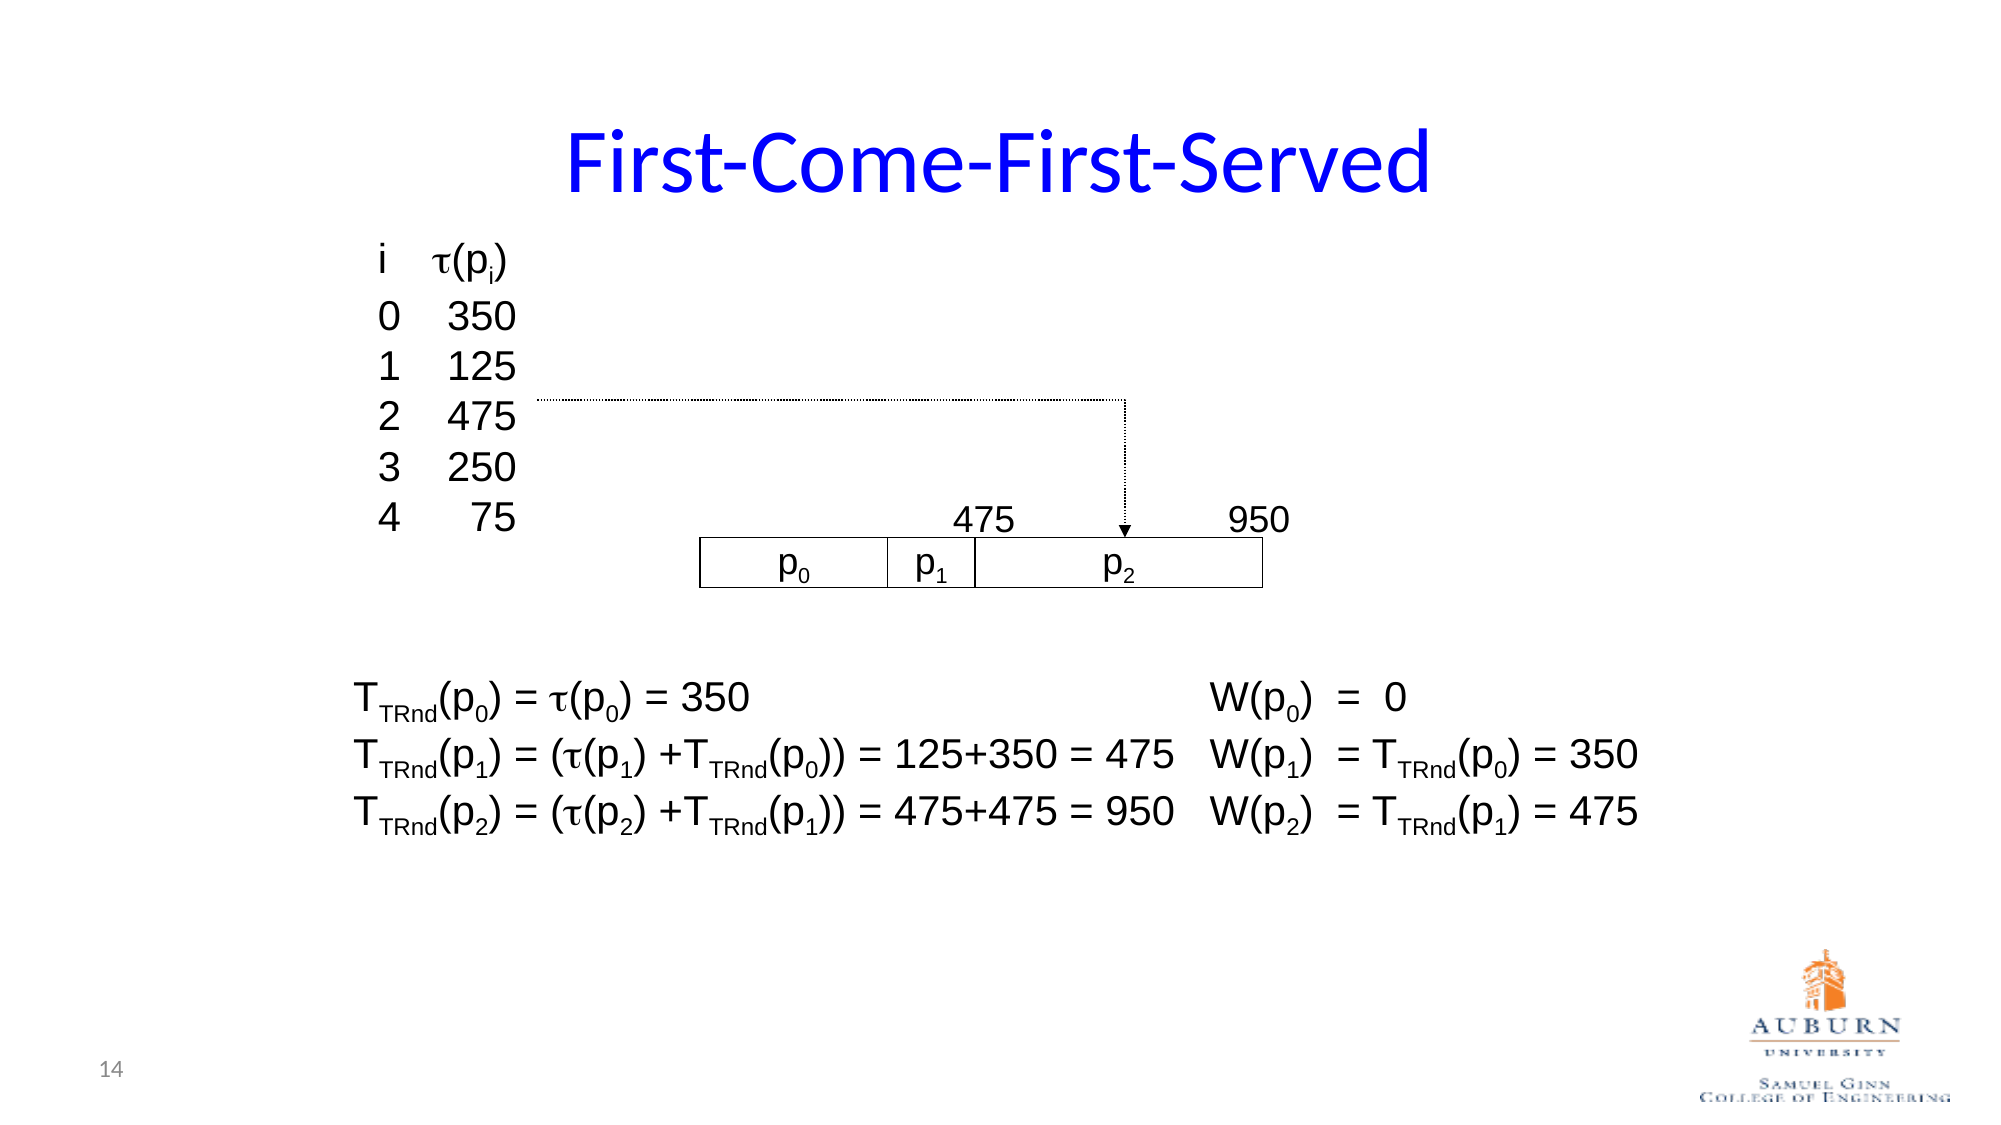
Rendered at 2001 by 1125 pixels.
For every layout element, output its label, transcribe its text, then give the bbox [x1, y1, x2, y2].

text_box 475 [938, 487, 1031, 548]
text_box p1 [887, 537, 974, 588]
text_box [537, 399, 1132, 538]
picture [1700, 949, 1950, 1102]
text_box 950 [1213, 487, 1306, 548]
text_box W(p0) = 0 W(p1) = TTRnd(p0) = 350 W(p2) = TTRnd(p1) = 475 [1194, 662, 1654, 848]
slide_number 14 [83, 1037, 300, 1098]
text_box p0 [699, 537, 887, 588]
text_box p2 [974, 537, 1263, 588]
text_box TTRnd(p0) = t(p0) = 350 TTRnd(p1) = (t(p1) +TTRnd(p0)) = 125+350 = 475 TTRnd(p2) = (t(p2) +TTRnd(p1)) = 475+475 = 950 [338, 662, 1191, 848]
text_box i t(pi) 0 350 1 125 2 475 3 250 4 75 [363, 224, 532, 547]
text_box First-Come-First-Served [362, 99, 1638, 213]
